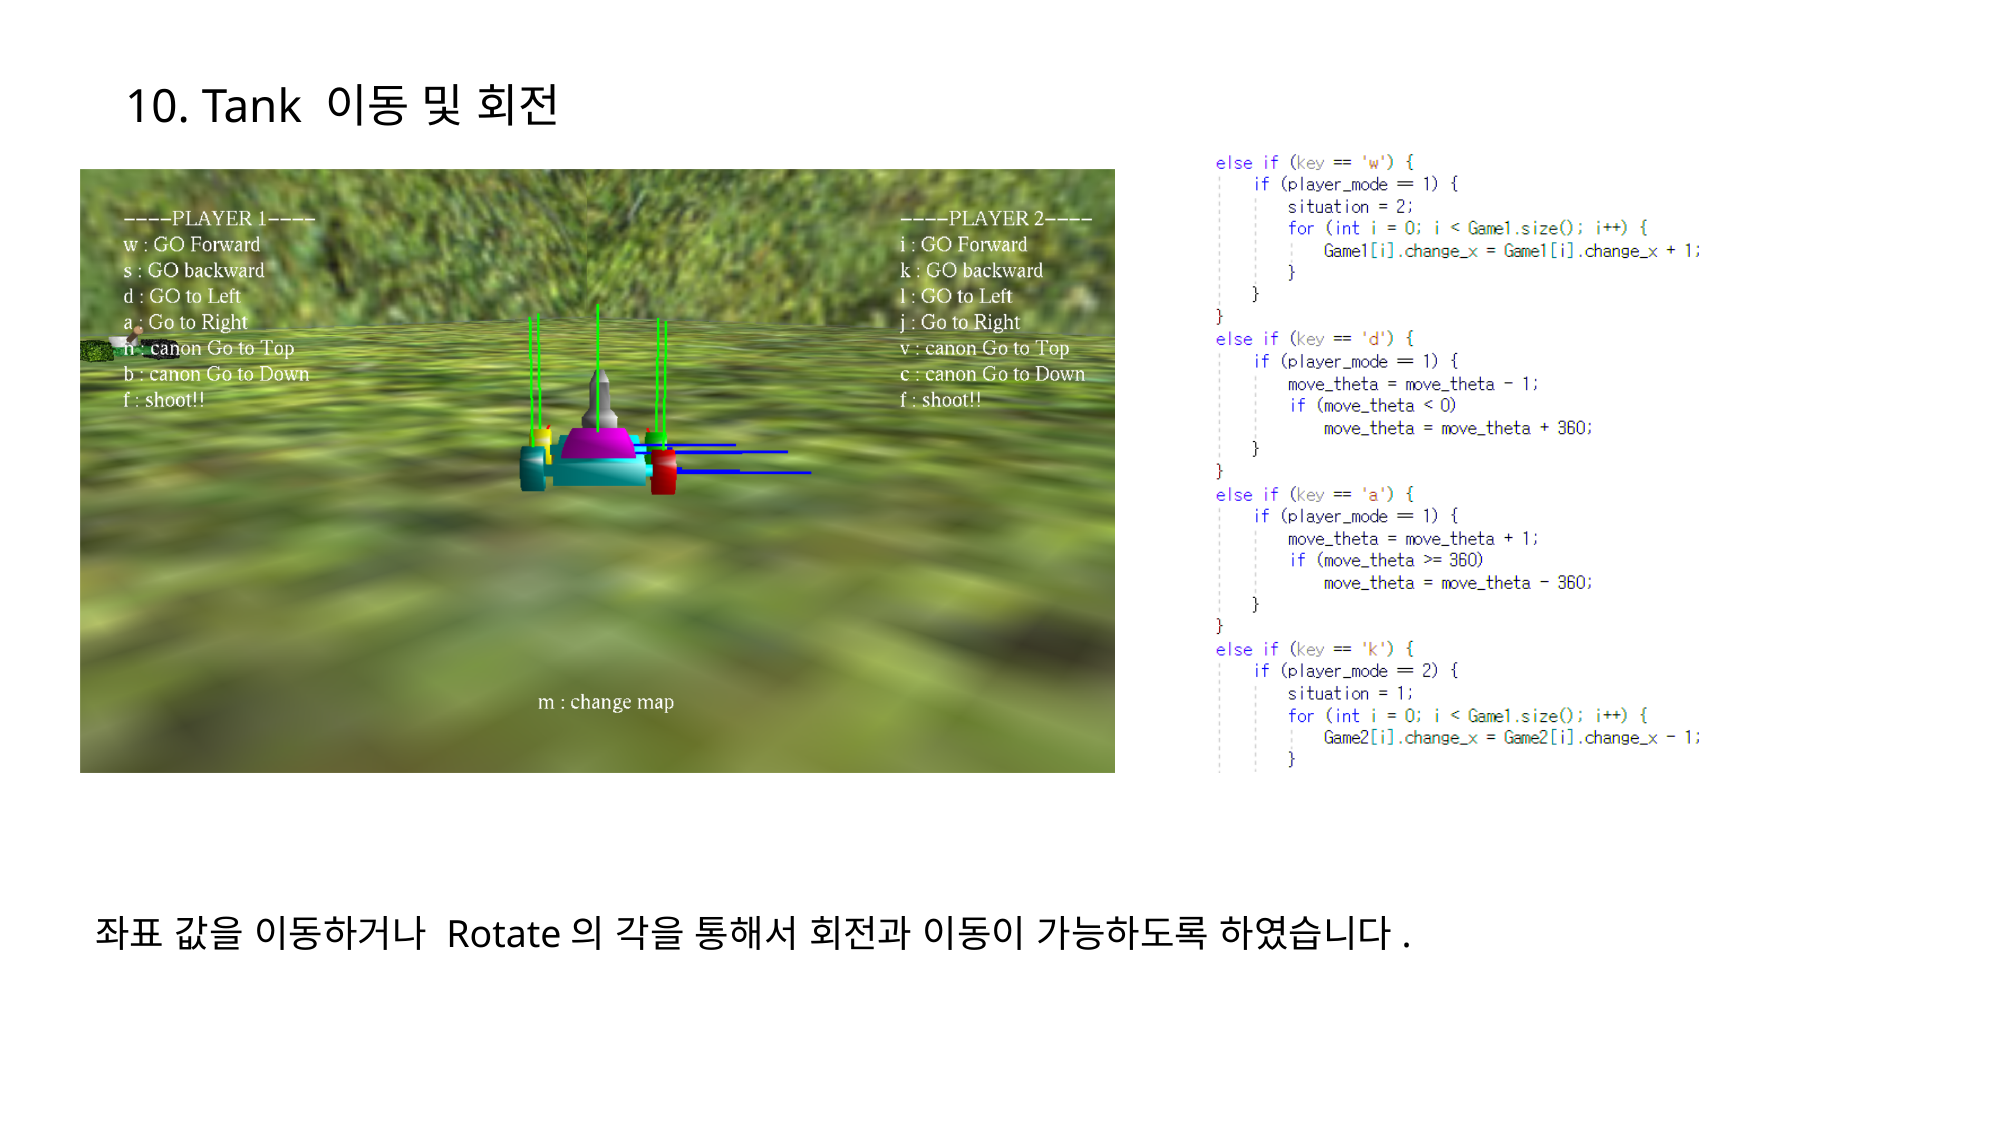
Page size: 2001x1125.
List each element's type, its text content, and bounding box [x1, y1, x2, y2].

text_box 좌표 값을 이동하거나 Rotate의 각을 통해서 회전과 이동이 가능하도록 하였습니다. [80, 902, 1600, 963]
picture [80, 169, 1115, 773]
picture [1192, 152, 1831, 773]
text_box 10. Tank 이동 및 회전 [110, 69, 1085, 139]
